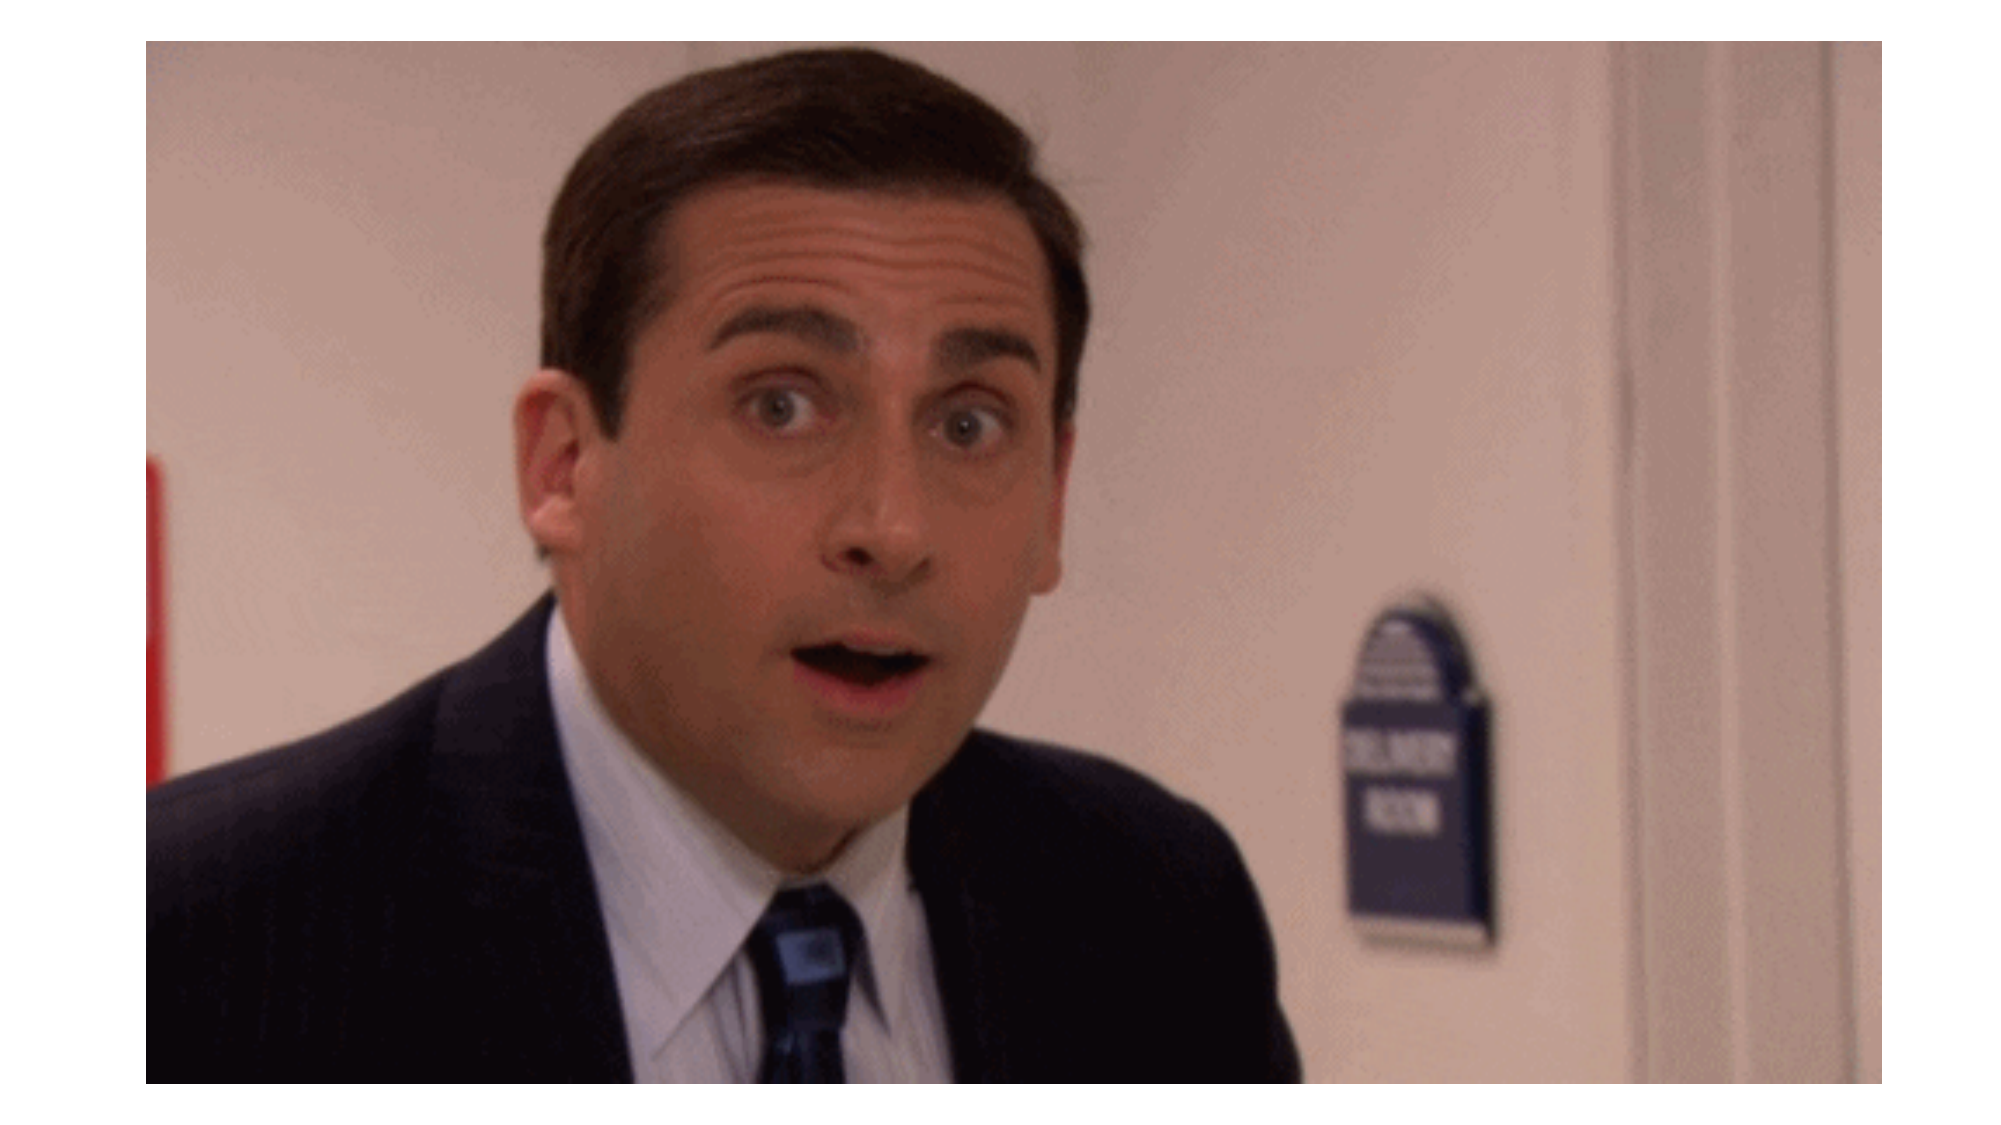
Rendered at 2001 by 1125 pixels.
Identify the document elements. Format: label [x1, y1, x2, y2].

picture [145, 41, 1882, 1084]
